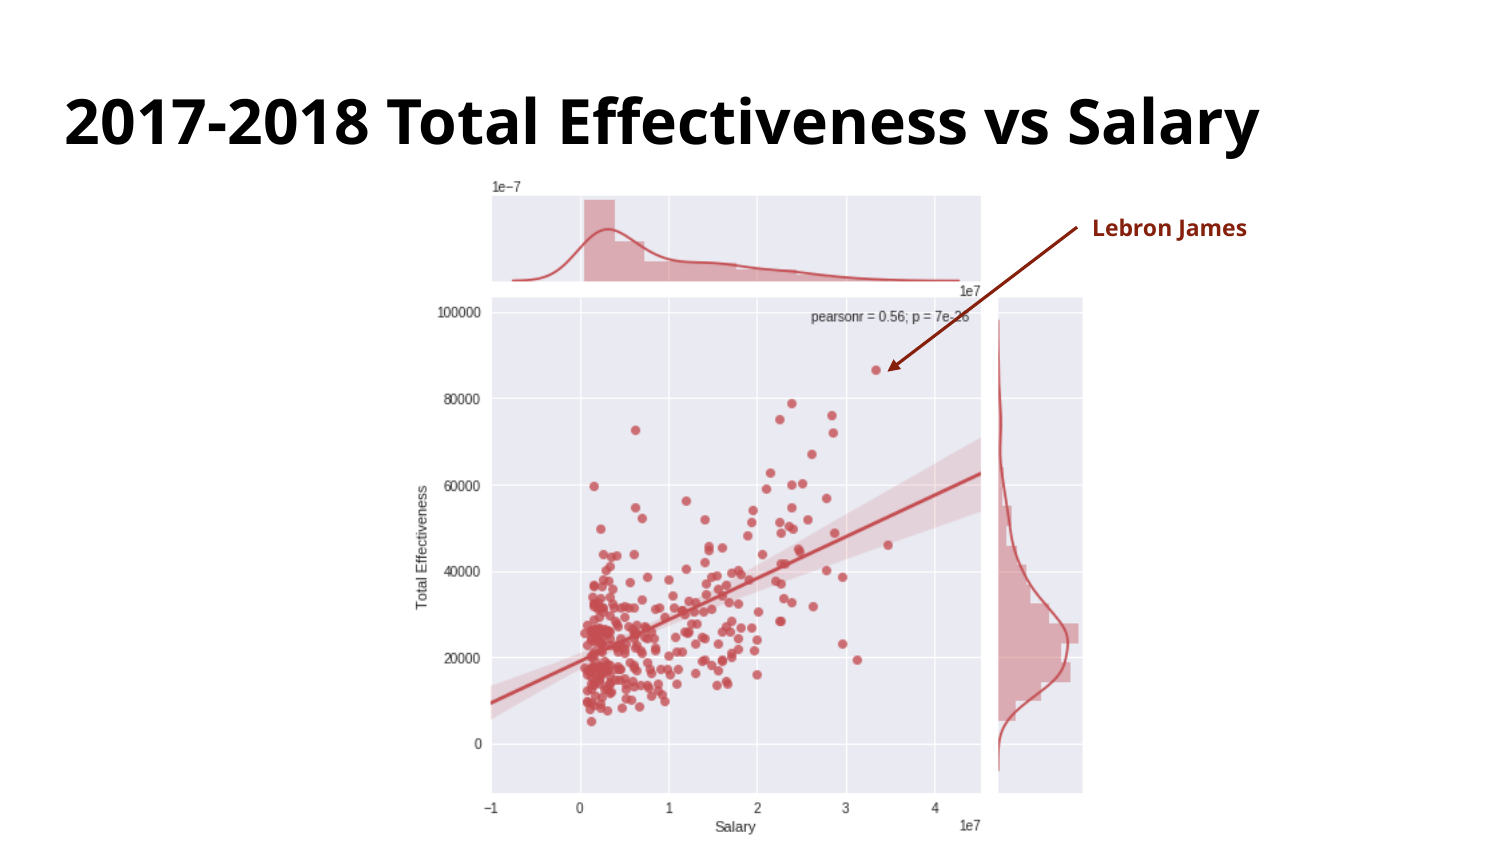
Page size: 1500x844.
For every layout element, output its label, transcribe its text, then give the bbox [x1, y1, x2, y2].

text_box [887, 226, 1078, 372]
text_box Lebron James [1098, 181, 1272, 273]
title 2017-2018 Total Effectiveness vs Salary [49, 67, 1448, 173]
picture [408, 172, 1092, 844]
